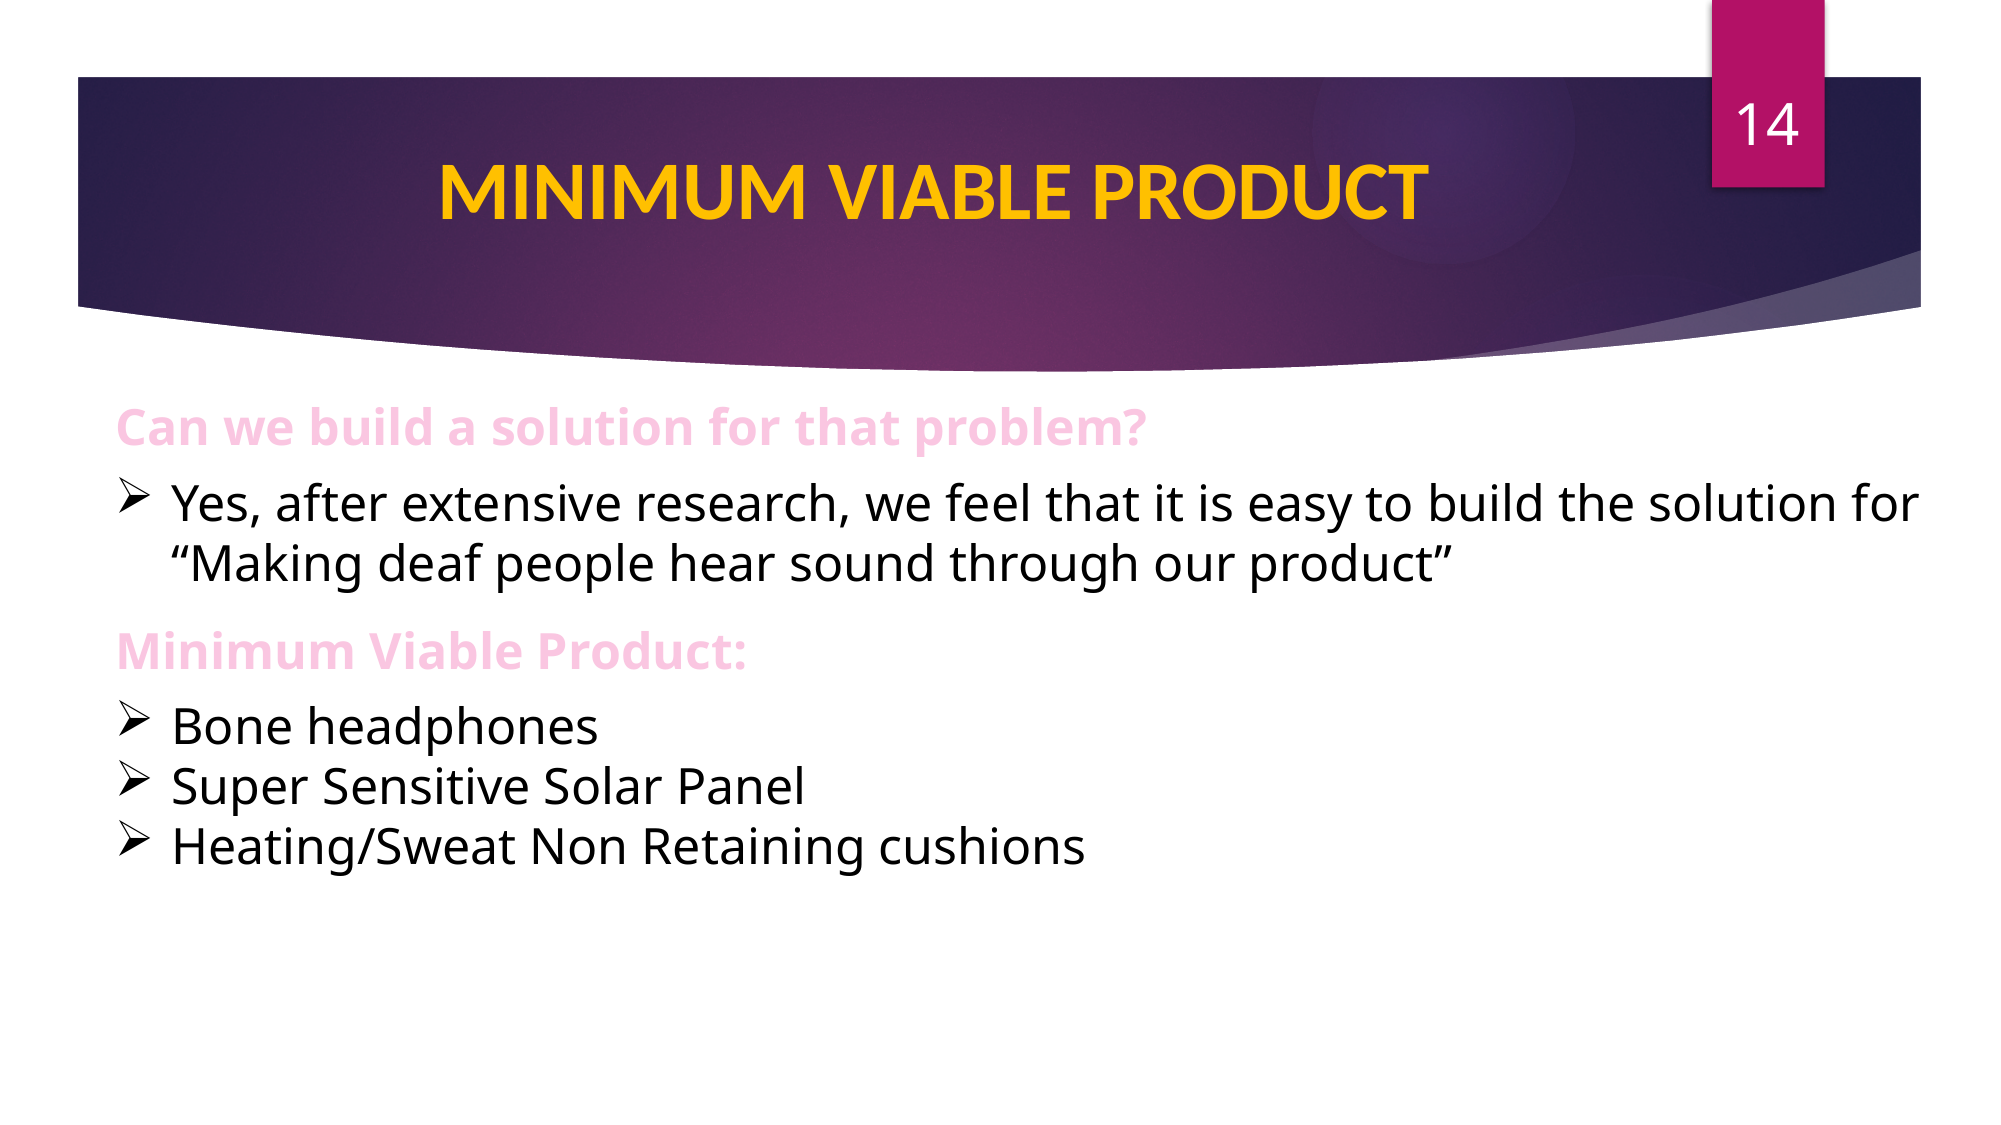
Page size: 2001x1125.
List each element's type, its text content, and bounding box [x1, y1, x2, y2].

text_box Bone headphones Super Sensitive Solar Panel Heating/Sweat Non Retaining cushions [100, 687, 1944, 882]
text_box Minimum Viable Product: [100, 611, 1985, 687]
text_box Can we build a solution for that problem? [100, 388, 1985, 464]
text_box MINIMUM VIABLE PRODUCT [376, 122, 1493, 244]
text_box Yes, after extensive research, we feel that it is easy to build the solution for “Making deaf people hear sound through our product” [100, 463, 1944, 599]
slide_number 14 [1698, 48, 1836, 175]
